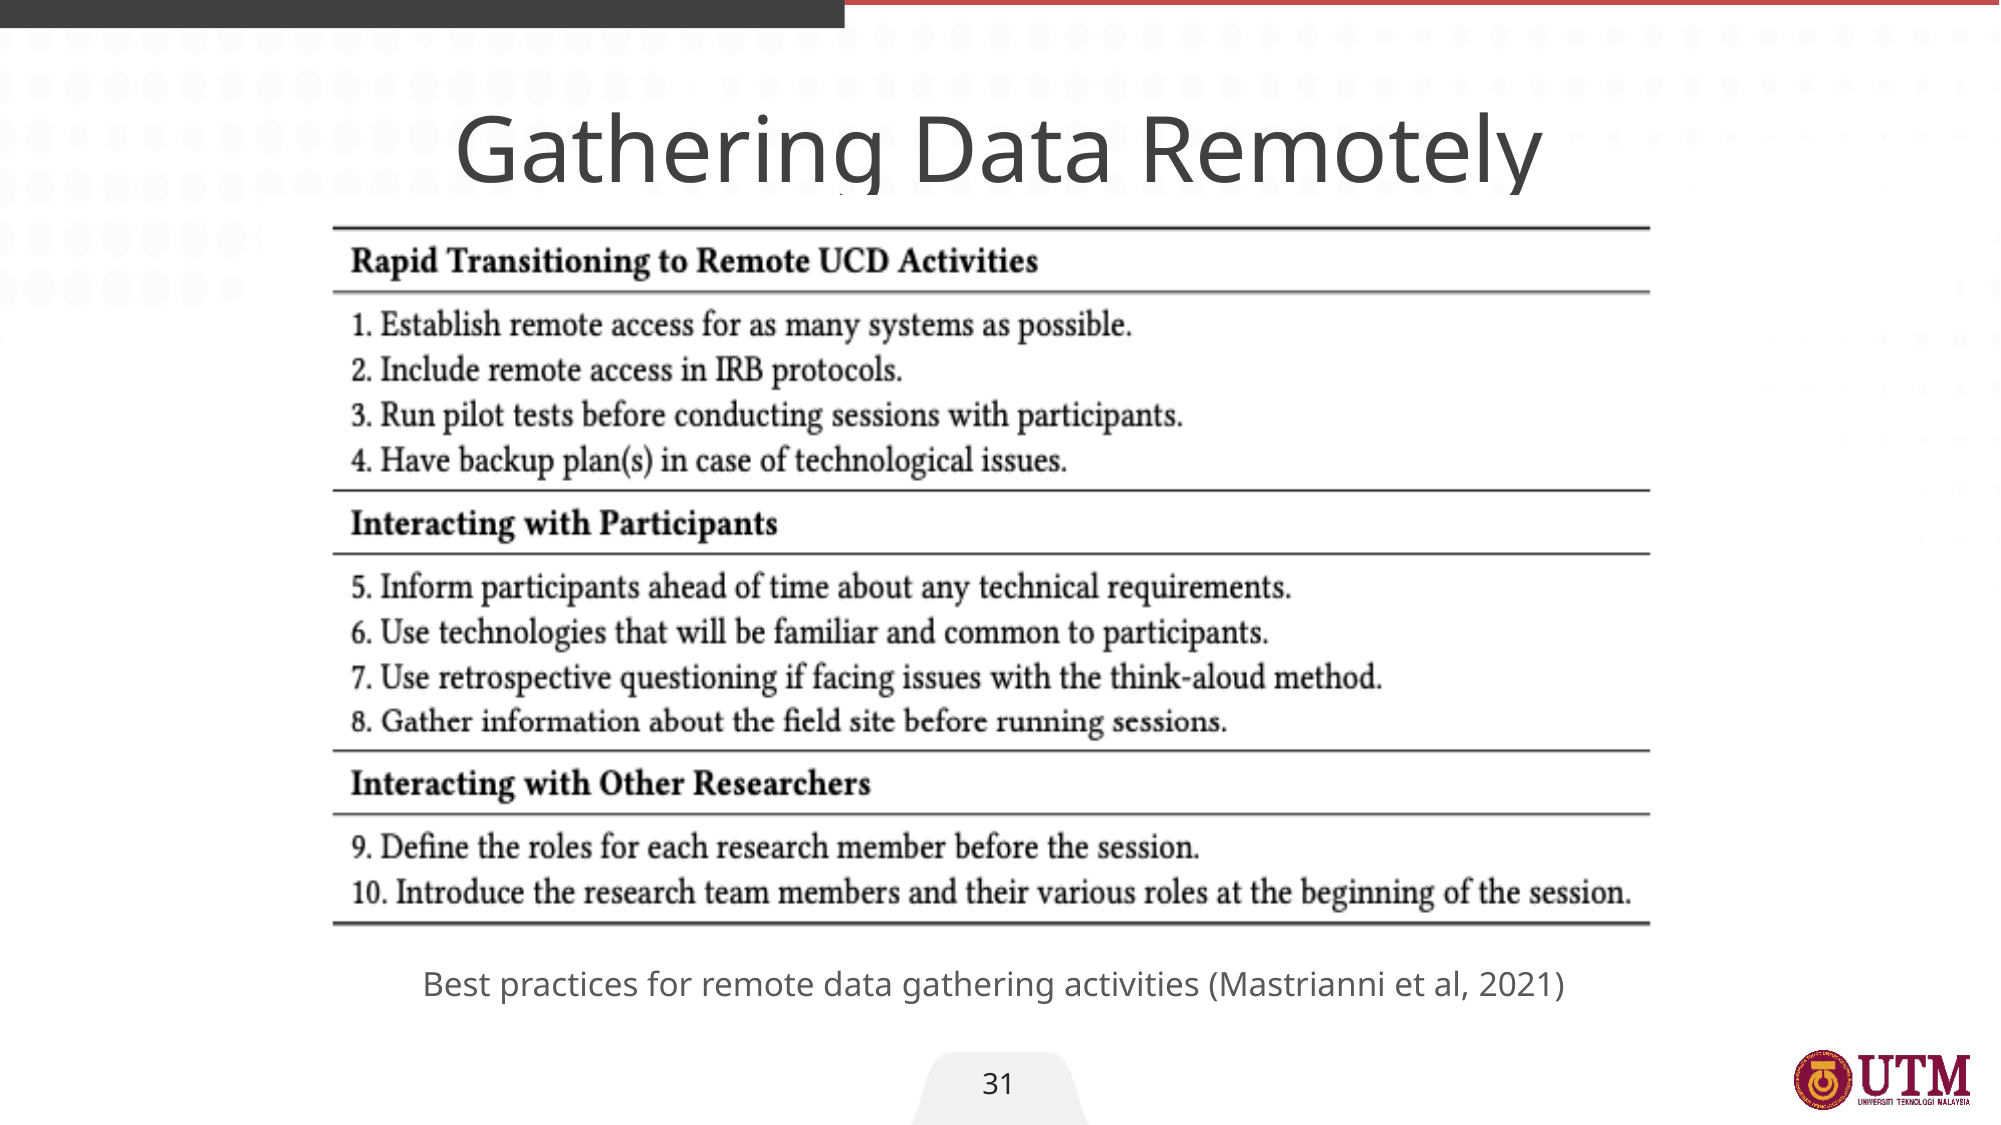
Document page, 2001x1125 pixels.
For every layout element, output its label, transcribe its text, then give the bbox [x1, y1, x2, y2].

picture [0, 0, 2001, 956]
text_box Gathering Data Remotely [141, 83, 1858, 209]
slide_number 31 [774, 1055, 1225, 1116]
text_box Best practices for remote data gathering activities (Mastrianni et al, 2021) [327, 956, 1671, 1051]
picture [1794, 1050, 1970, 1110]
